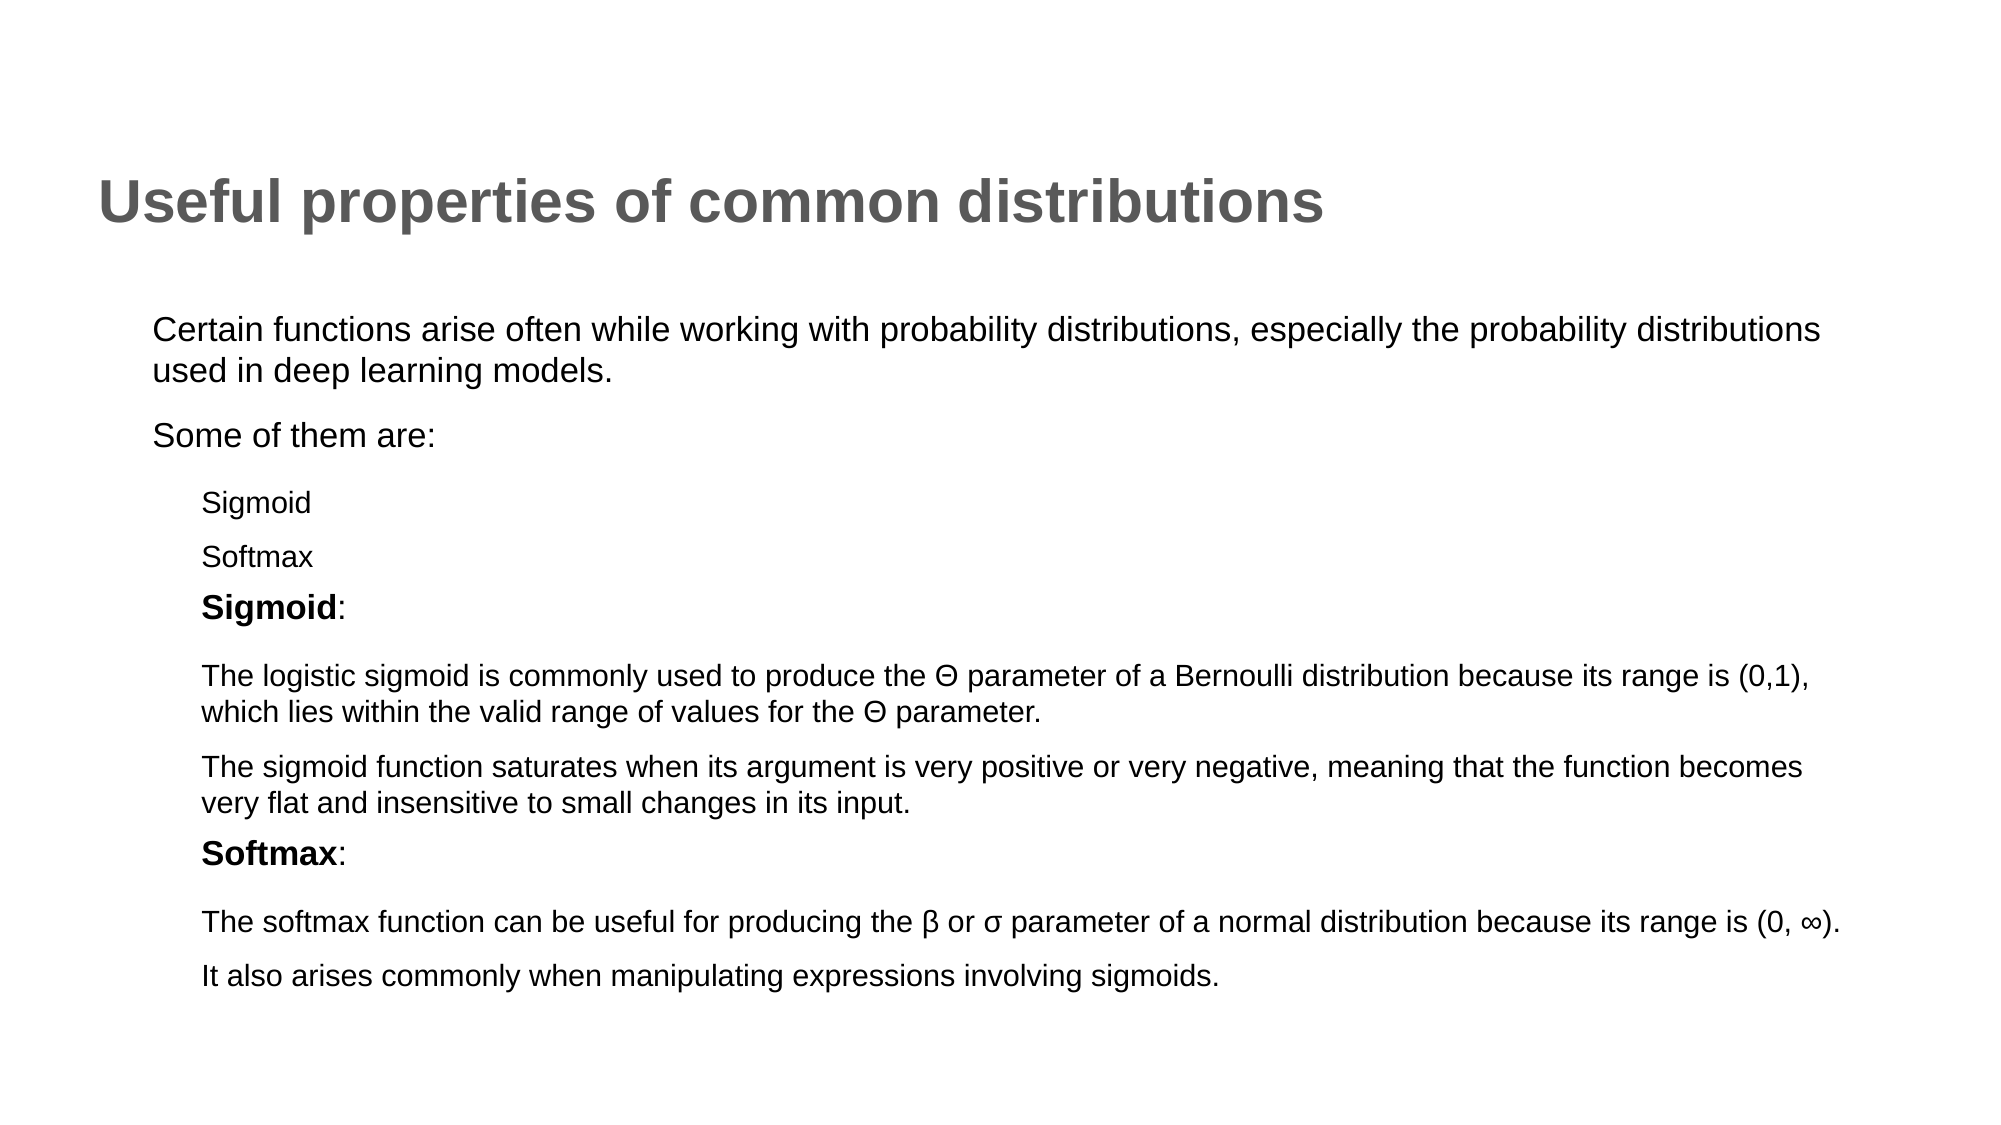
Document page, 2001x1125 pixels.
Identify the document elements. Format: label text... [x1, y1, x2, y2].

title Useful properties of common distributions [83, 154, 1922, 243]
list Certain functions arise often while working with probability distributions, especially the probability distributions used in deep learning models. Some of them are: Sigmoid Softmax Sigmoid: The logistic sigmoid is commonly used to produce the Θ parameter of a Bernoulli distribution because its range is (0,1), which lies within the valid range of values for the Θ parameter. The sigmoid function saturates when its argument is very positive or very negative, meaning that the function becomes very ﬂat and insensitive to small changes in its input. Softmax: The softmax function can be useful for producing the β or σ parameter of a normal distribution because its range is (0, ∞). It also arises commonly when manipulating expressions involving sigmoids. [137, 299, 1863, 1014]
